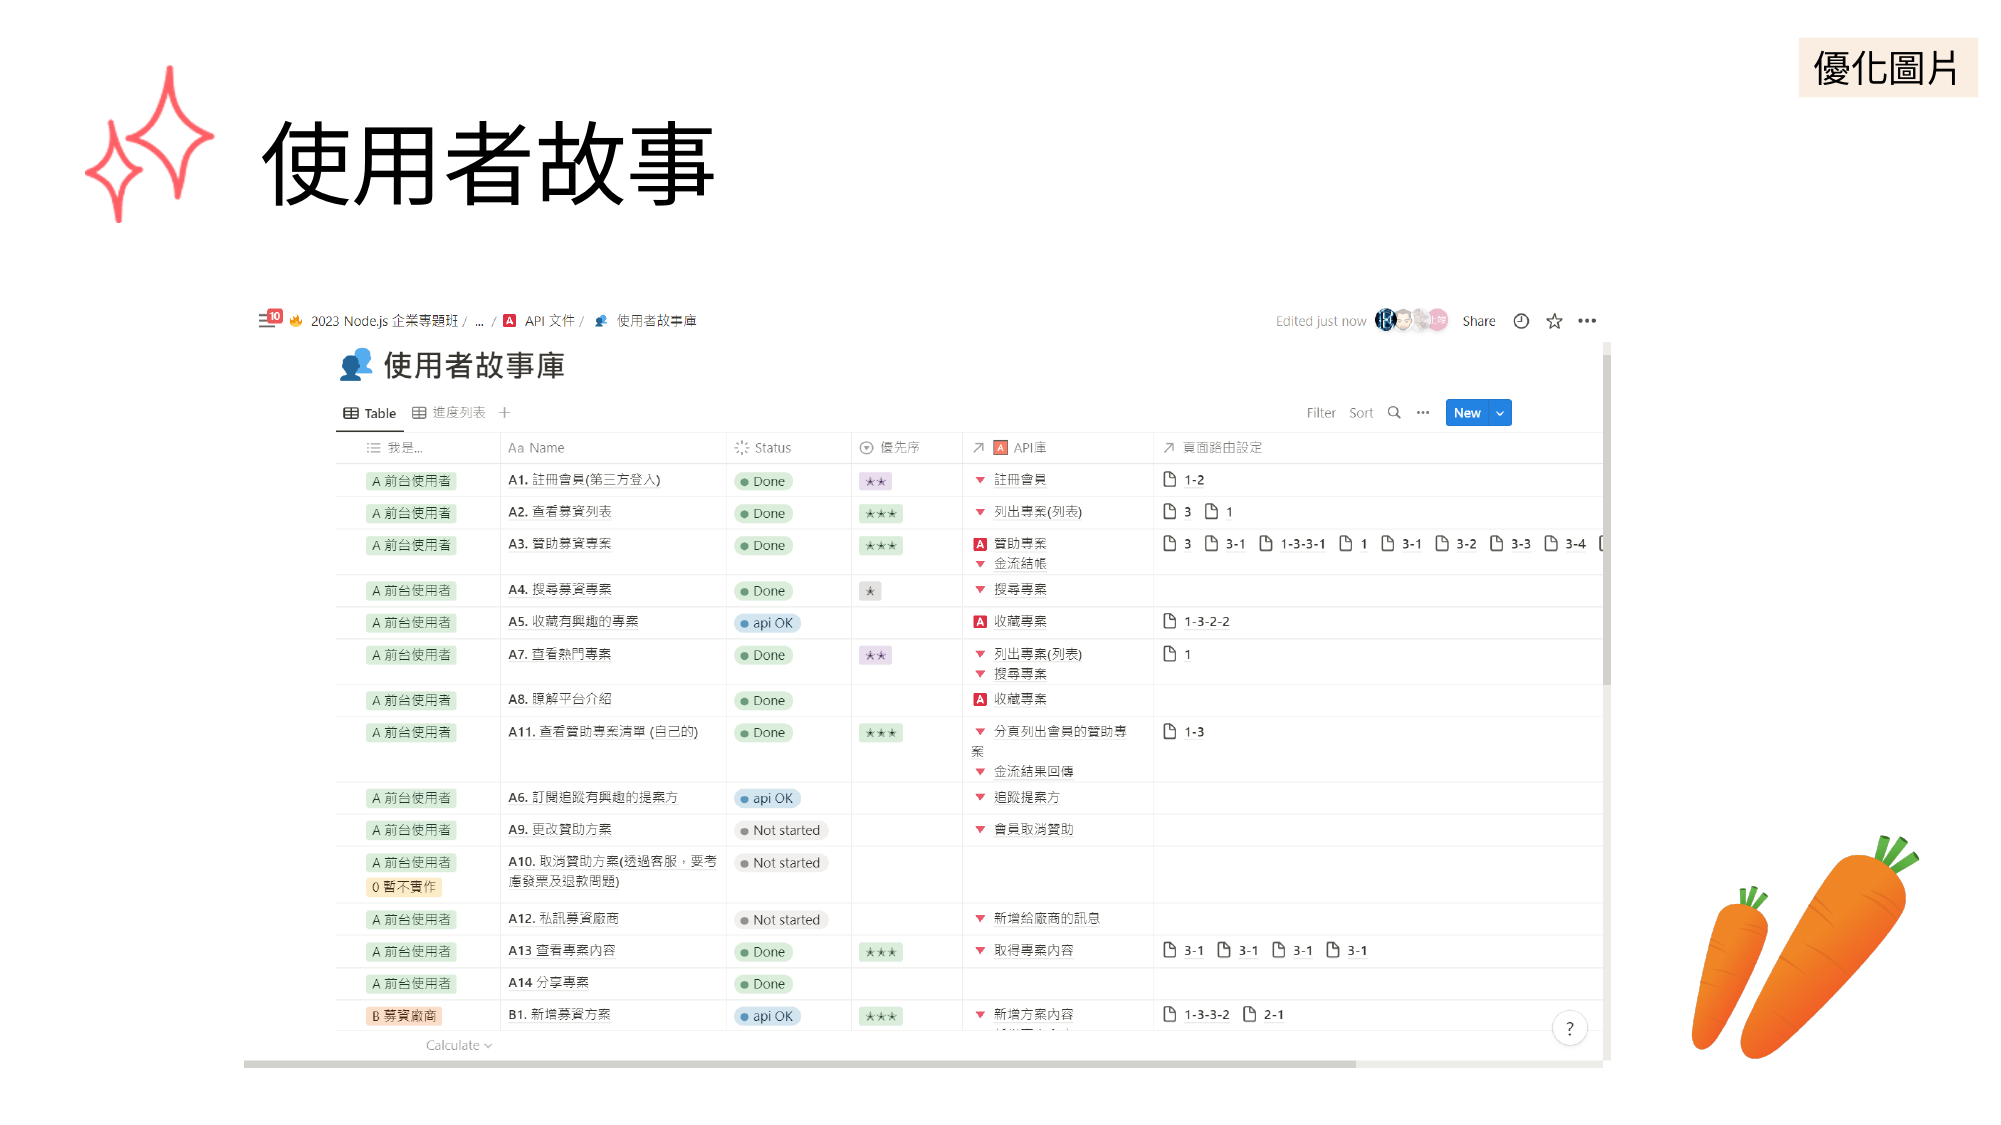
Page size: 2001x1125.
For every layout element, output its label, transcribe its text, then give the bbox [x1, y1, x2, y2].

title 使用者故事 [244, 59, 1863, 278]
picture [85, 59, 230, 223]
text_box 優化圖片 [1798, 37, 1979, 98]
picture [244, 299, 1611, 1068]
picture [1674, 815, 1940, 1082]
